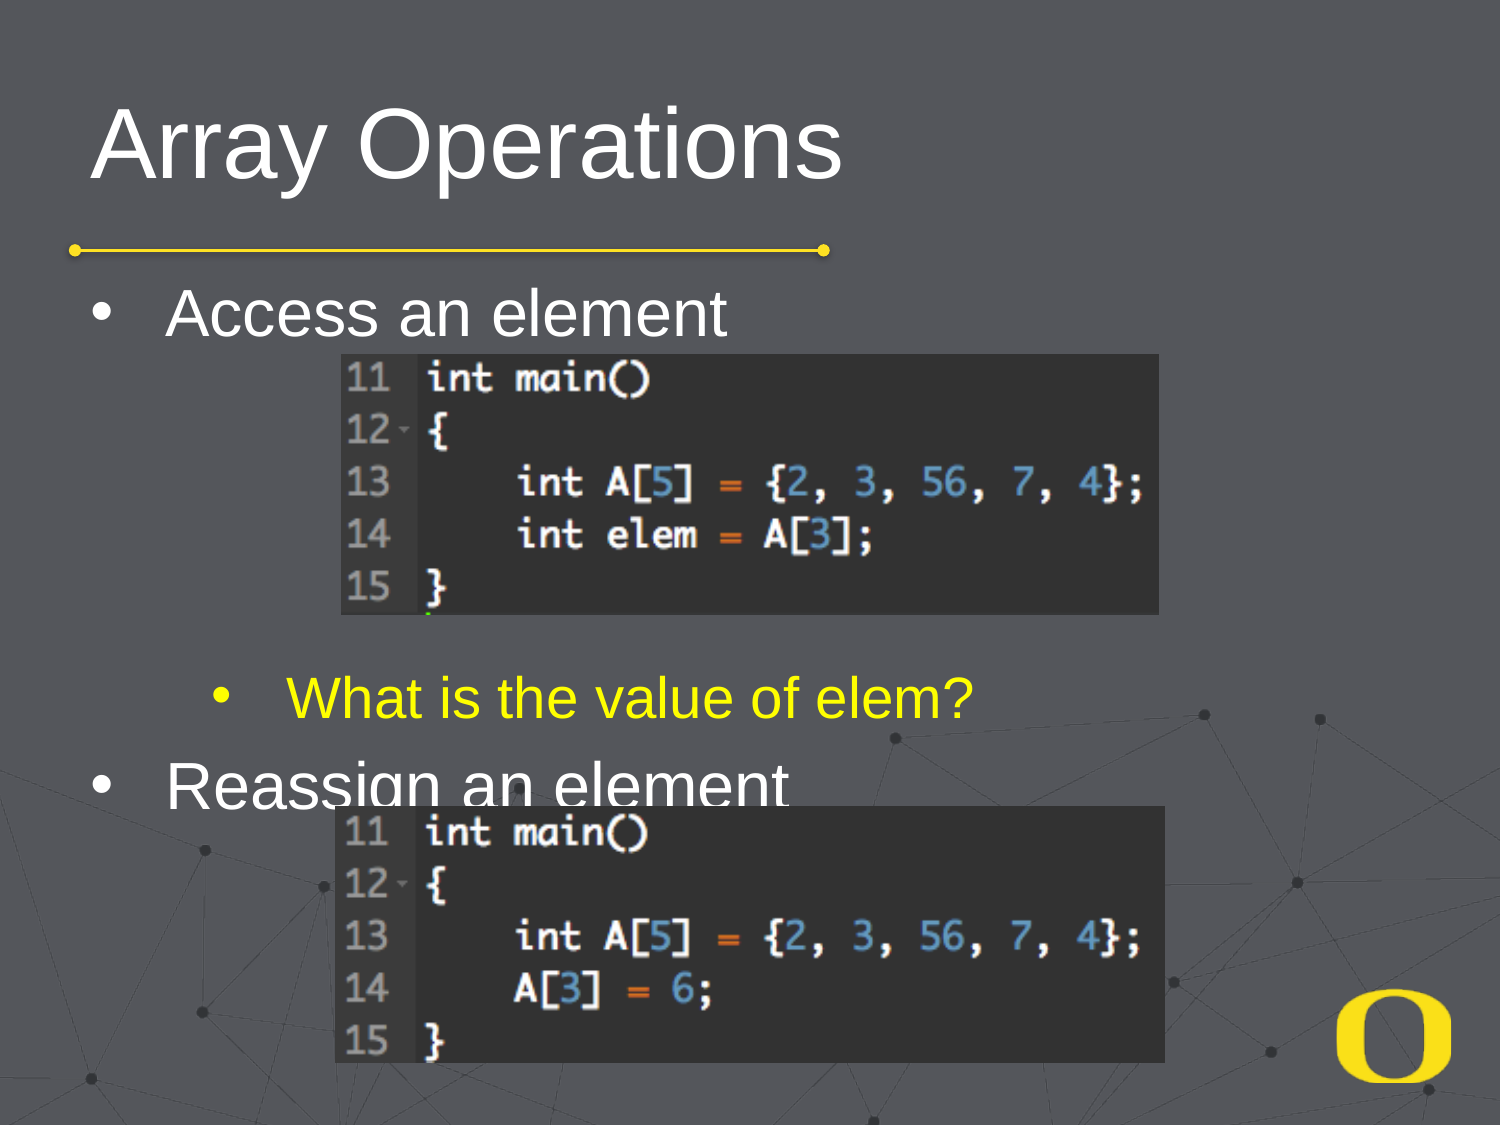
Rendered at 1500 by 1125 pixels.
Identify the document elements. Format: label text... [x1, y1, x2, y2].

list Access an element What is the value of elem? Reassign an element [75, 262, 1425, 967]
picture [341, 353, 1159, 615]
picture [335, 806, 1165, 1063]
title Array Operations [75, 45, 1425, 233]
